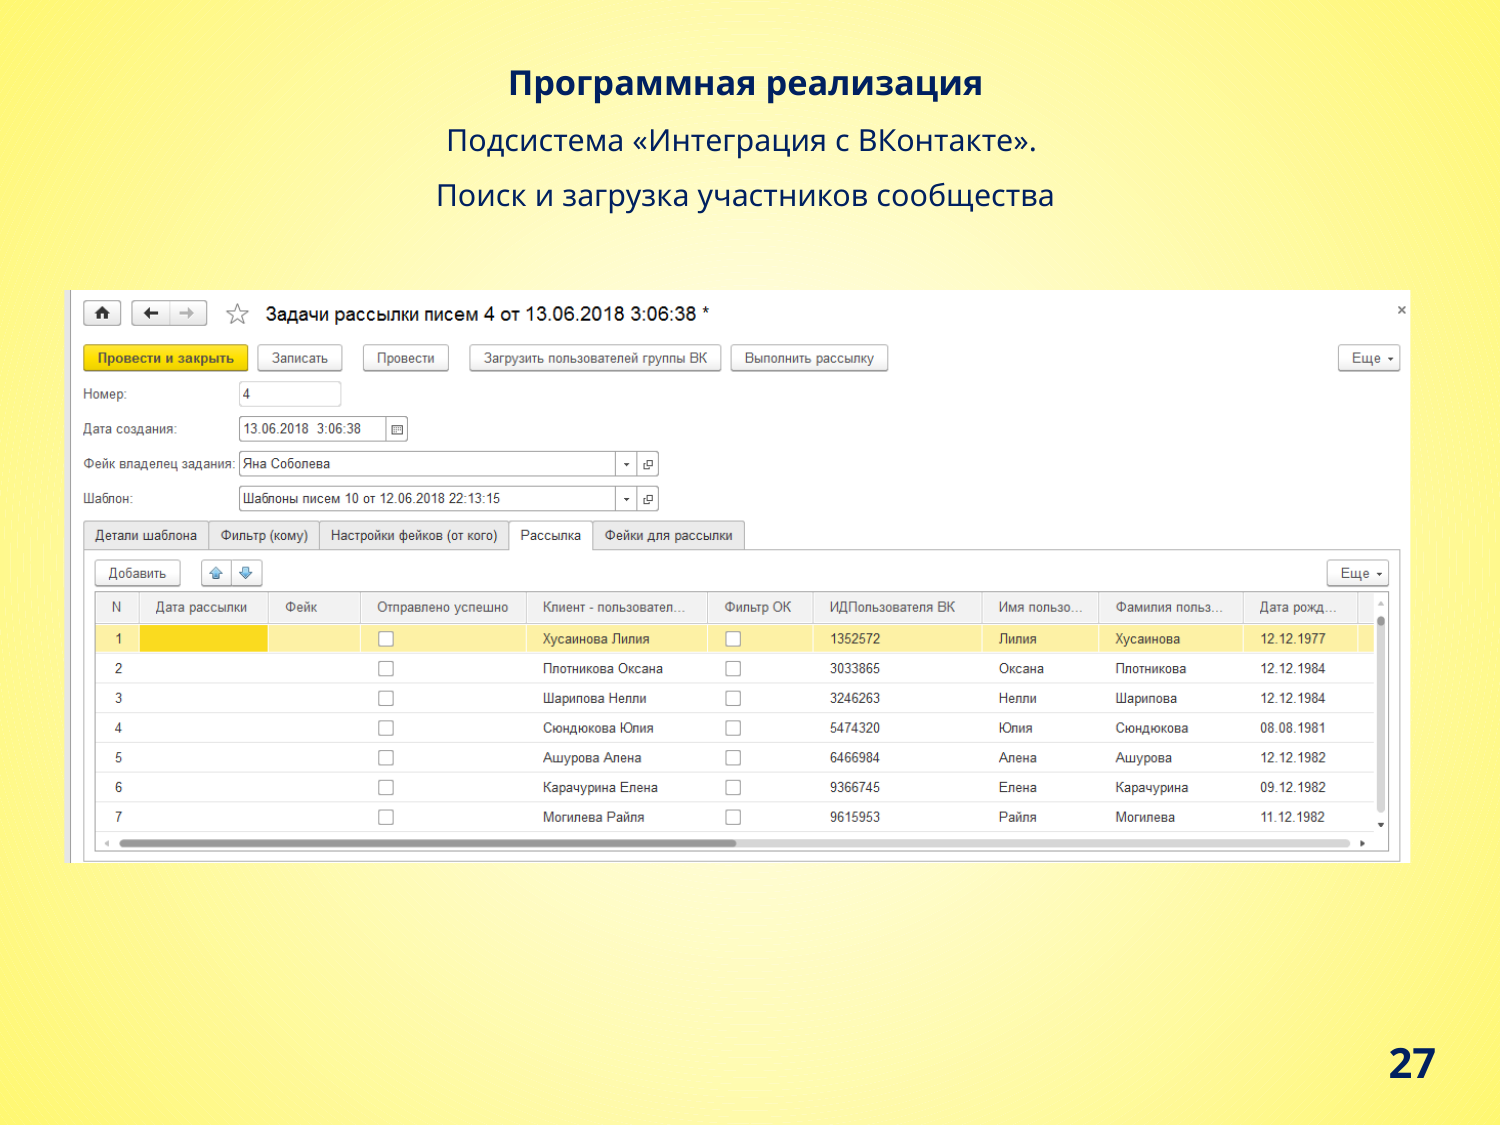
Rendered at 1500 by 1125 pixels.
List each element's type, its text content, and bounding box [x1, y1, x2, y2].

picture [63, 290, 1411, 863]
slide_number 27 [1119, 1035, 1445, 1095]
text_box Программная реализация Подсистема «Интеграция с ВКонтакте». Поиск и загрузка участников сообщества [55, 30, 1419, 220]
